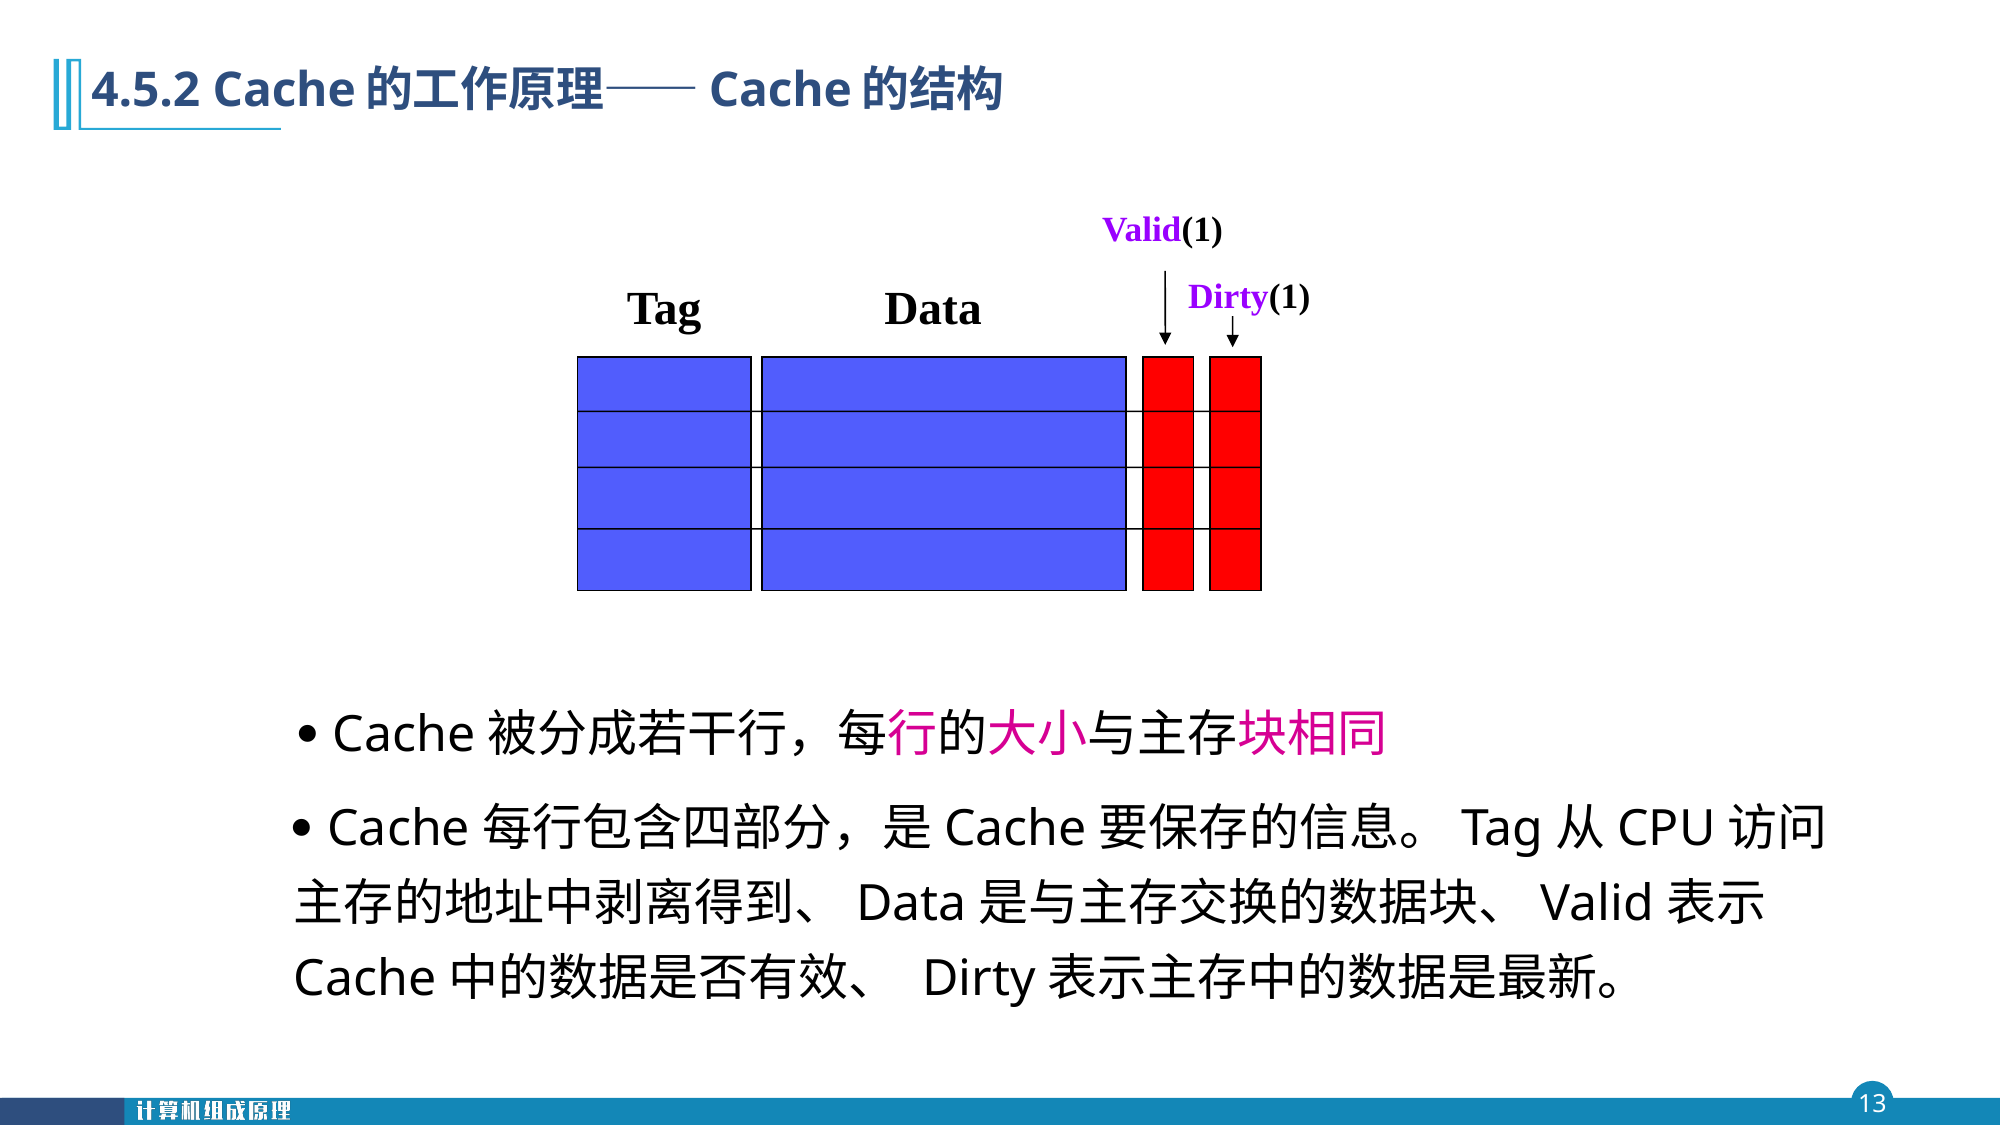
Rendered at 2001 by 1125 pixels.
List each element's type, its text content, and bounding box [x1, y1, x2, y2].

text_box 第四 章 [28, 22, 370, 95]
text_box [1210, 412, 1261, 467]
text_box Valid(1) [1025, 198, 1300, 256]
text_box [1142, 357, 1194, 411]
text_box Data [795, 270, 1071, 342]
text_box [1210, 357, 1261, 411]
text_box [1142, 412, 1194, 467]
text_box [762, 412, 1126, 467]
text_box [1142, 529, 1194, 591]
text_box [1142, 468, 1194, 528]
text_box [1159, 270, 1172, 345]
text_box [762, 357, 1126, 411]
text_box  Cache被分成若干行，每行的大小与主存块相同 [284, 693, 1428, 769]
text_box [577, 468, 751, 528]
text_box [1226, 316, 1239, 348]
text_box [577, 357, 751, 411]
text_box [577, 412, 751, 467]
text_box [1210, 529, 1261, 591]
text_box [762, 468, 1126, 528]
text_box  Cache每行包含四部分，是Cache要保存的信息。Tag从CPU访问主存的地址中剥离得到、Data是与主存交换的数据块、Valid表示Cache中的数据是否有效、 Dirty表示主存中的数据是最新。 [279, 773, 1858, 1013]
text_box Dirty(1) [1111, 265, 1387, 323]
text_box [577, 529, 751, 591]
text_box Tag [527, 270, 795, 342]
text_box [762, 529, 1126, 591]
title 4.5.2 Cache的工作原理——Cache的结构 [76, 40, 1161, 142]
text_box [1210, 468, 1261, 528]
